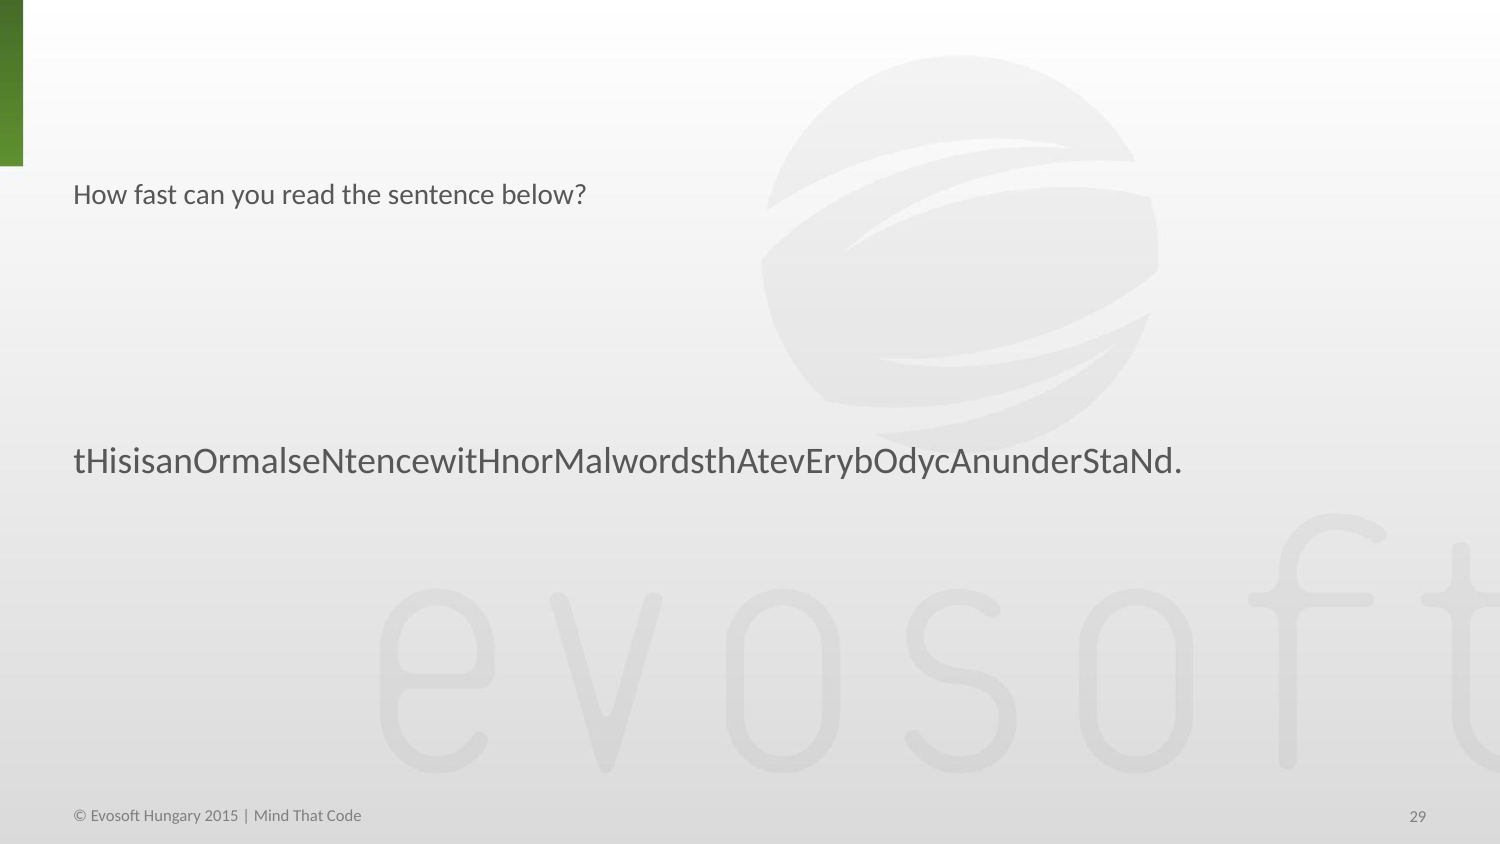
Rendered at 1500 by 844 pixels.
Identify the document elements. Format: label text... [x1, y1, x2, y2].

picture [0, 0, 1500, 844]
list How fast can you read the sentence below? tHisisanOrmalseNtencewitHnorMalwordsthAtevErybOdycAnunderStaNd. [73, 168, 1427, 786]
